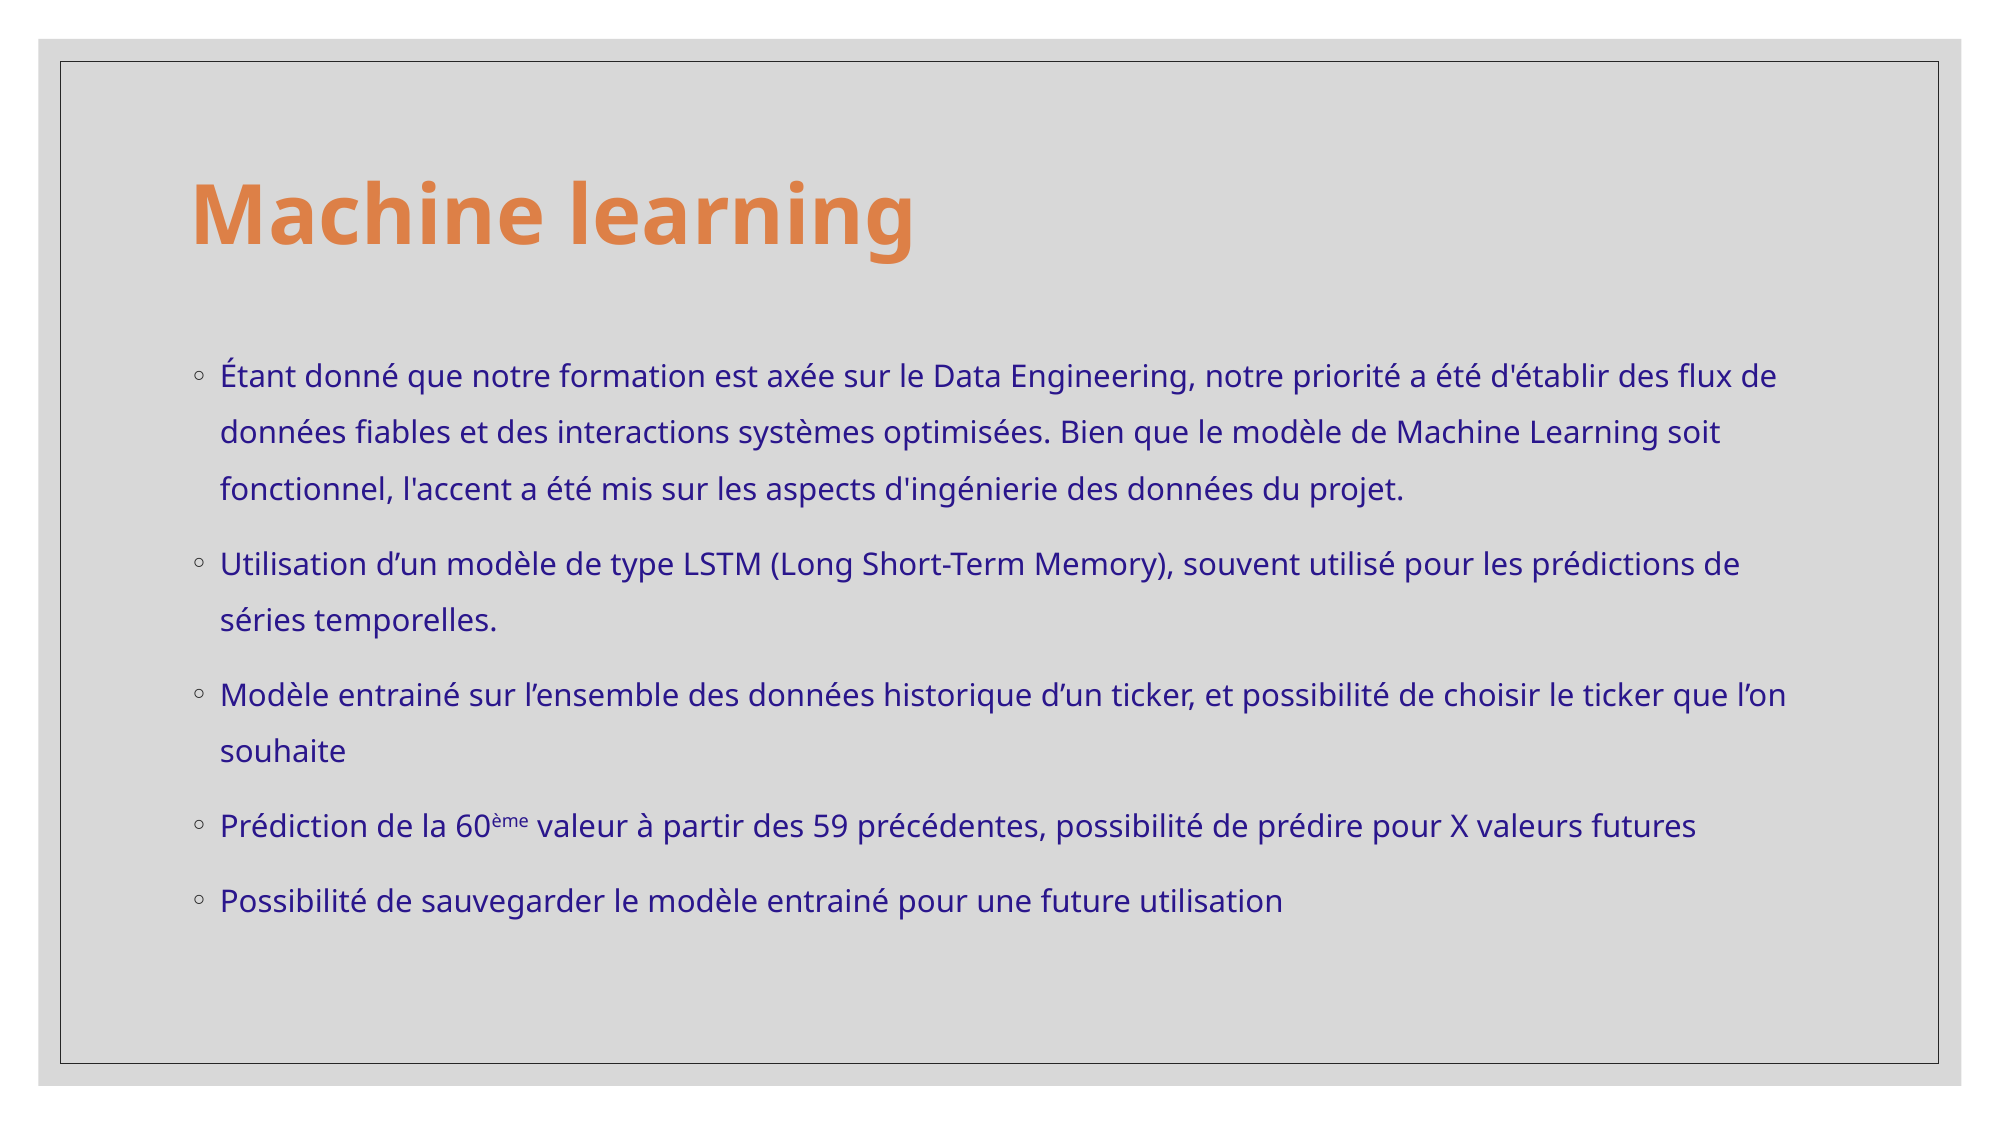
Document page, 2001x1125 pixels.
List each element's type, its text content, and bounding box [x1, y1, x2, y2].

list Étant donné que notre formation est axée sur le Data Engineering, notre priorité a été d'établir des flux de données fiables et des interactions systèmes optimisées. Bien que le modèle de Machine Learning soit fonctionnel, l'accent a été mis sur les aspects d'ingénierie des données du projet. Utilisation d’un modèle de type LSTM (Long Short-Term Memory), souvent utilisé pour les prédictions de séries temporelles. Modèle entrainé sur l’ensemble des données historique d’un ticker, et possibilité de choisir le ticker que l’on souhaite Prédiction de la 60ème valeur à partir des 59 précédentes, possibilité de prédire pour X valeurs futures Possibilité de sauvegarder le modèle entrainé pour une future utilisation [174, 330, 1825, 962]
title Machine learning [174, 105, 1825, 330]
